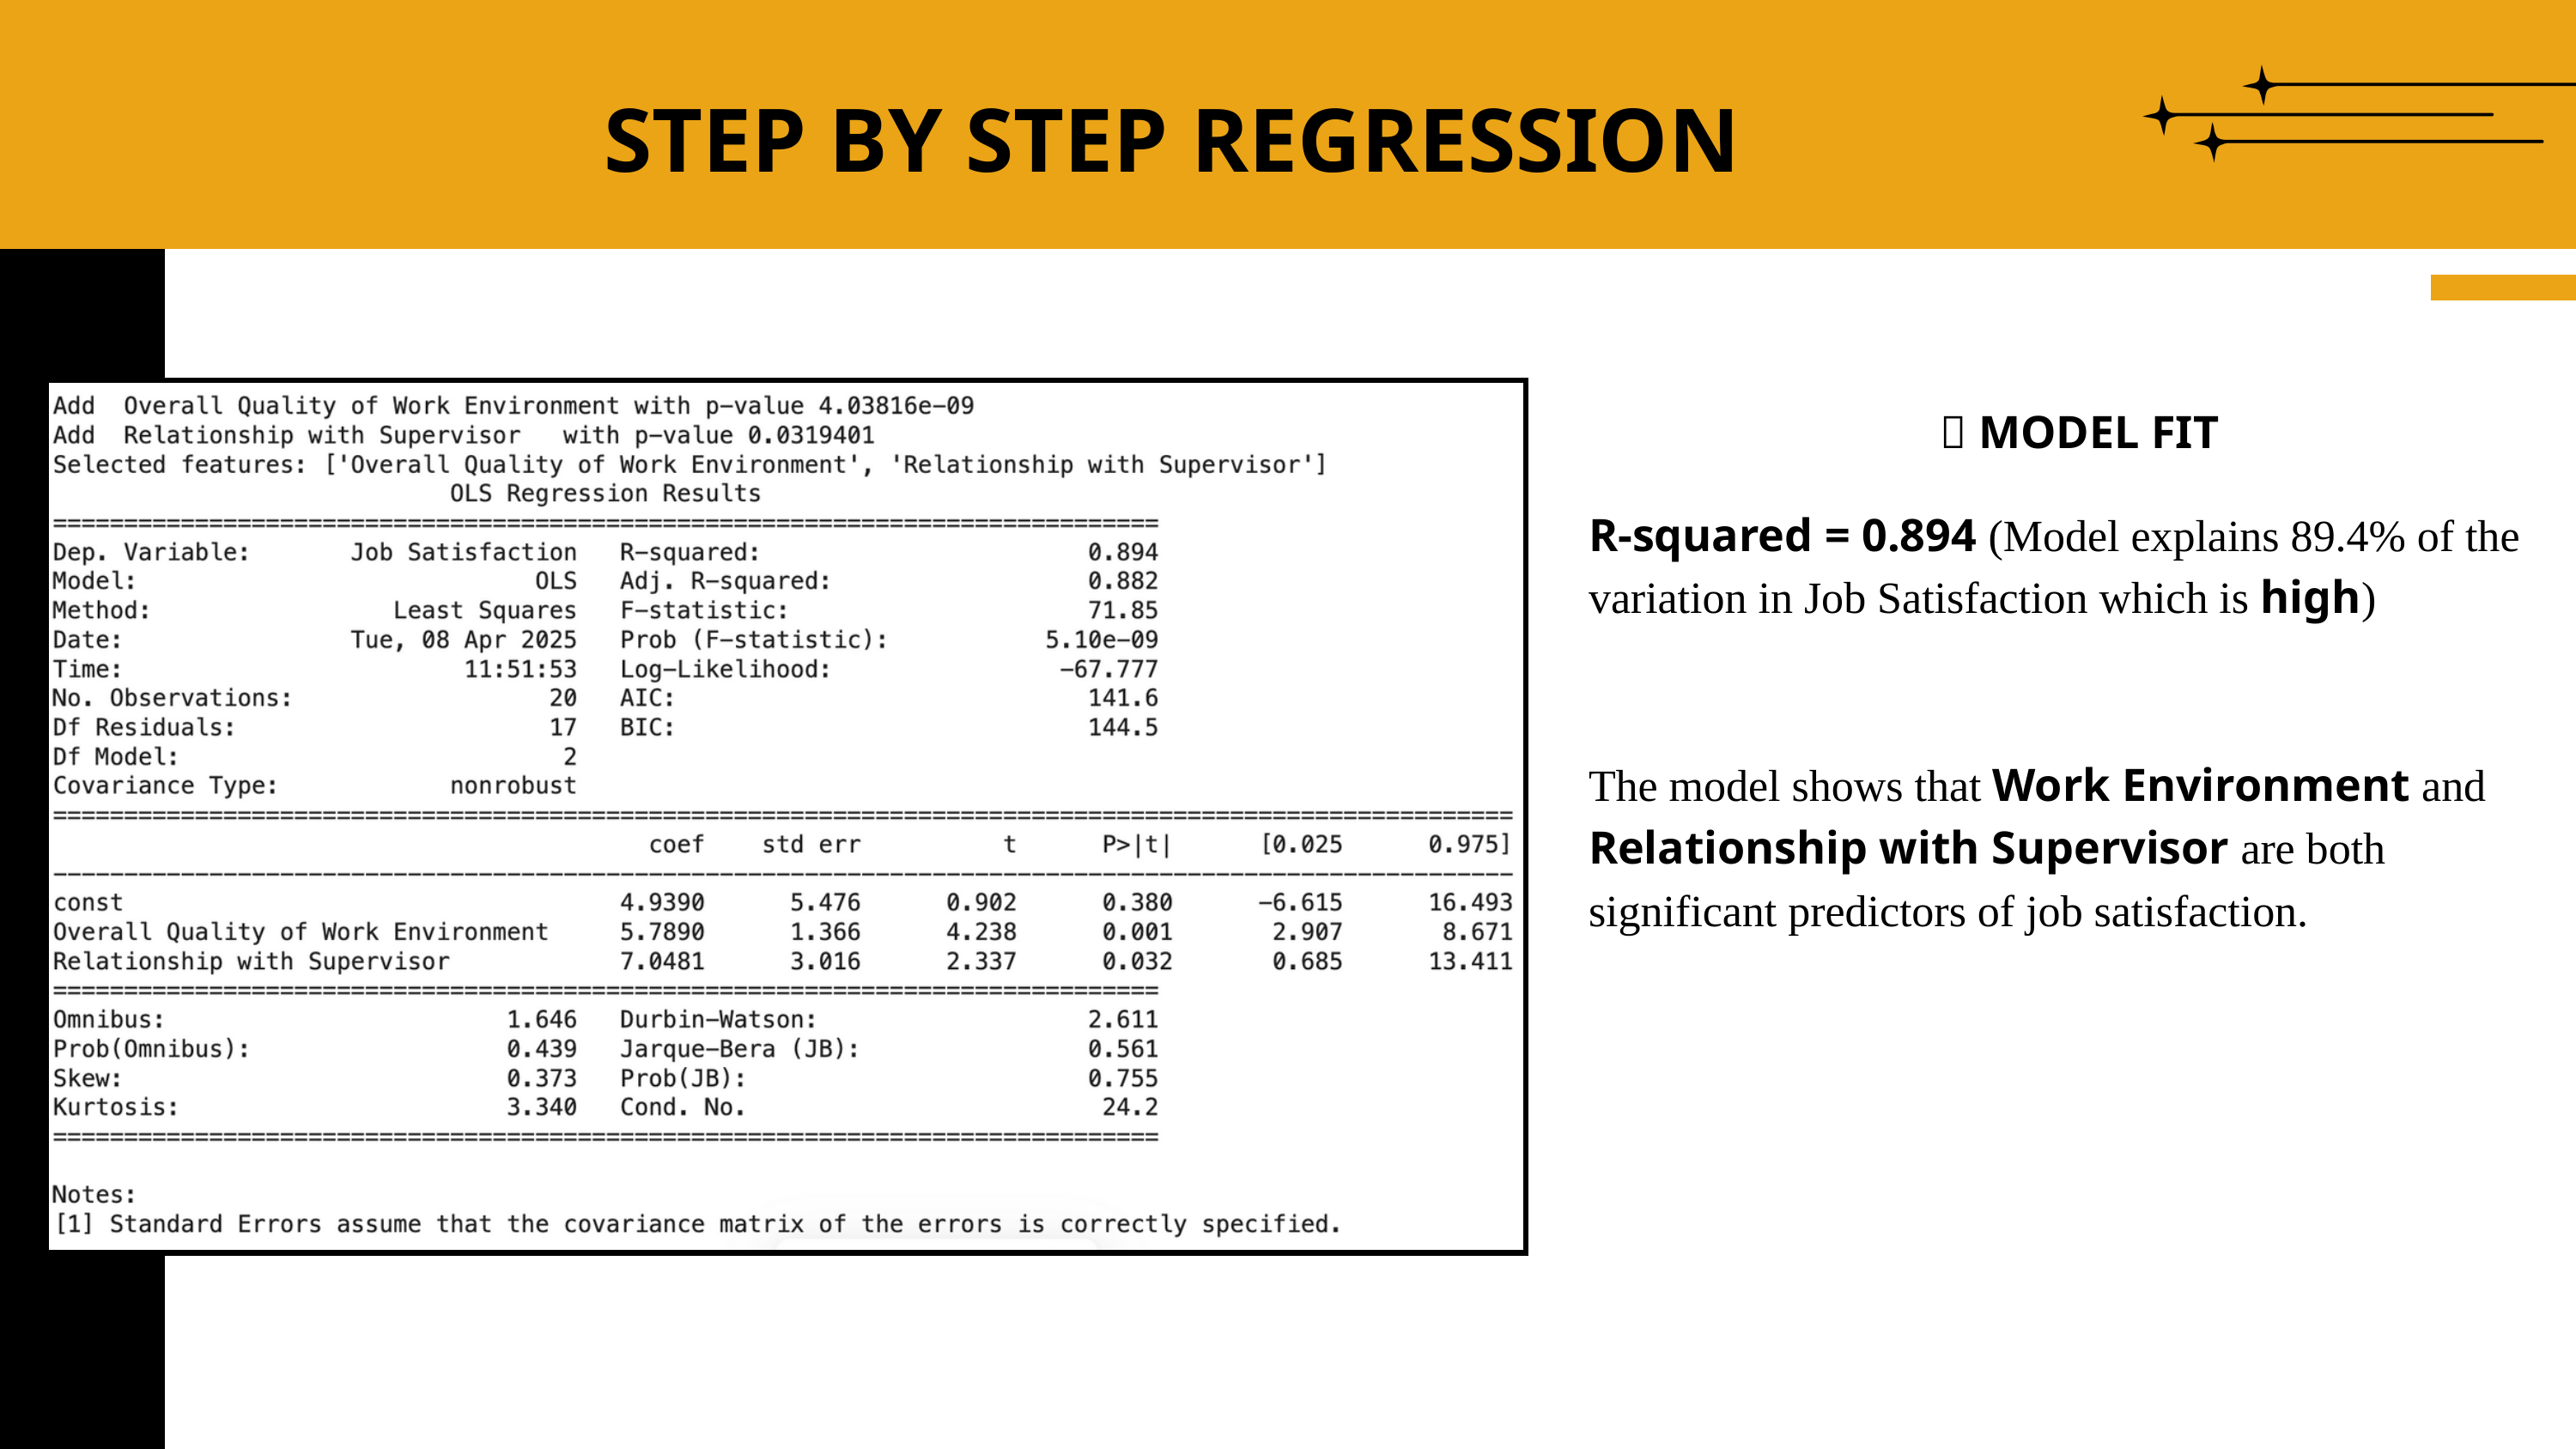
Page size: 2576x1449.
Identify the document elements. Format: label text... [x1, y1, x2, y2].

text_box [2431, 274, 2576, 301]
text_box R-squared = 0.894 (Model explains 89.4% of the variation in Job Satisfaction which is high) The model shows that Work Environment and Relationship with Supervisor are both significant predictors of job satisfaction. [1588, 497, 2537, 936]
text_box ✅ MODEL FIT [1884, 395, 2275, 458]
text_box [172, 379, 1527, 1253]
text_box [0, 0, 2576, 249]
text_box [0, 258, 166, 1449]
